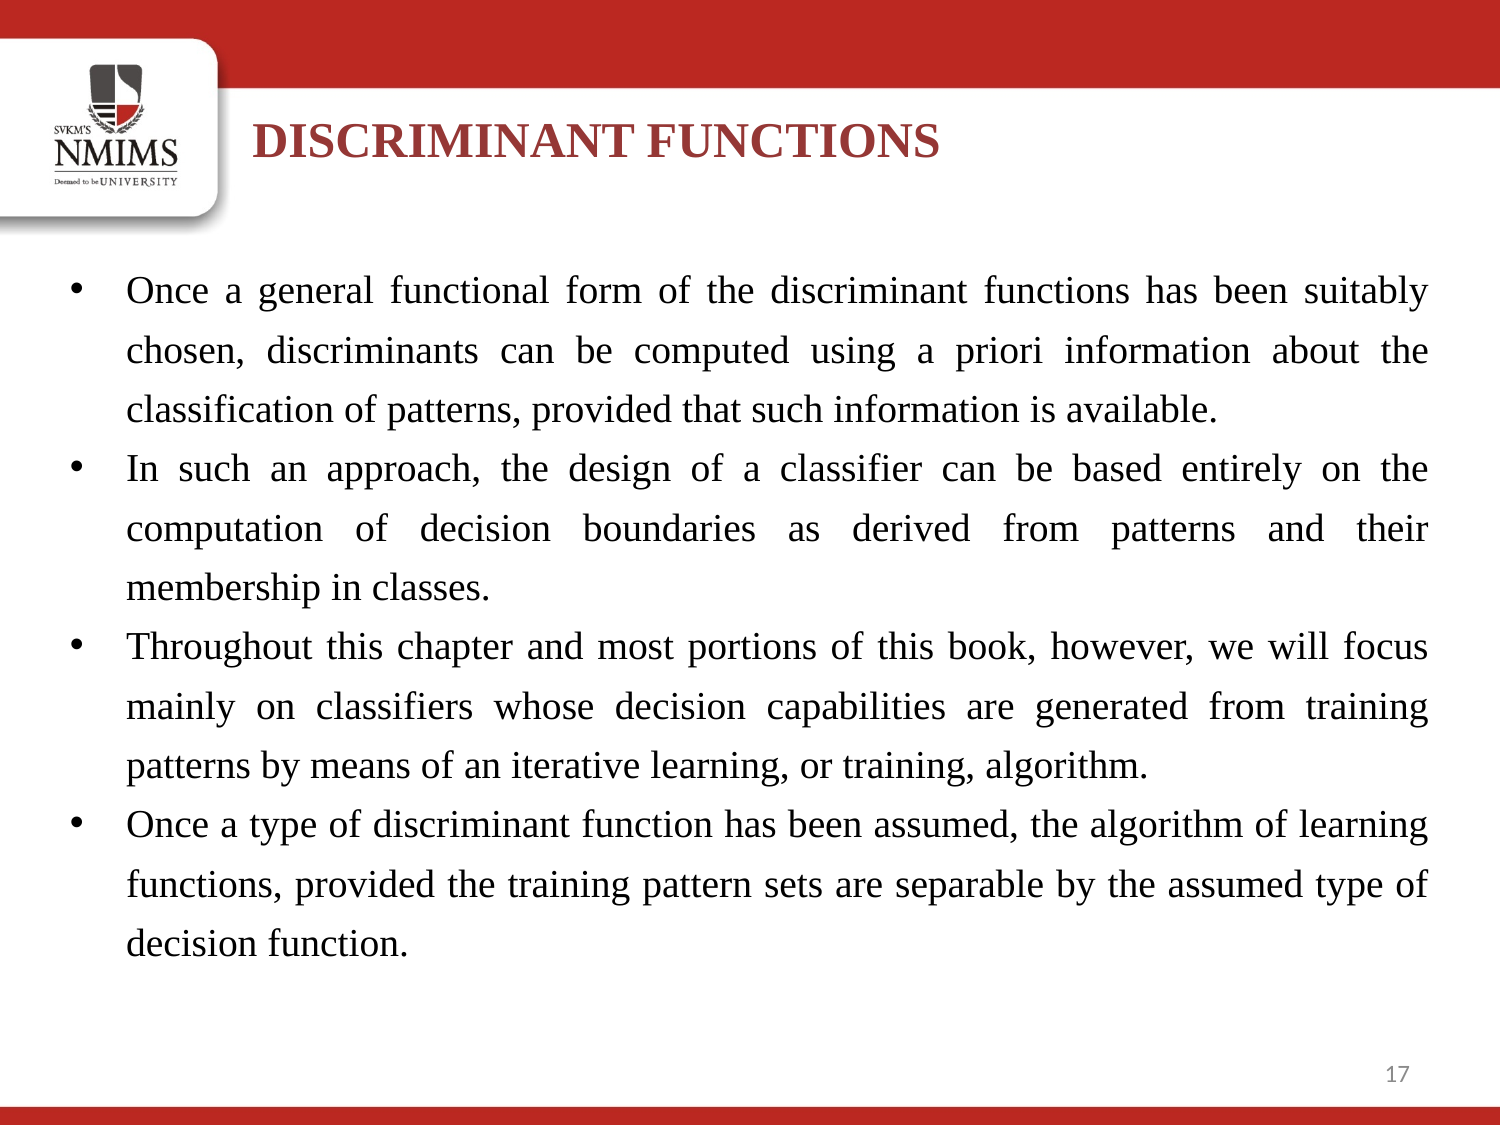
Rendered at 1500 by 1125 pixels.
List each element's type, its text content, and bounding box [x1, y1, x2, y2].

slide_number 17 [1074, 1042, 1425, 1103]
text_box Once a general functional form of the discriminant functions has been suitably chosen, discriminants can be computed using a priori information about the classification of patterns, provided that such information is available. In such an approach, the design of a classifier can be based entirely on the computation of decision boundaries as derived from patterns and their membership in classes. Throughout this chapter and most portions of this book, however, we will focus mainly on classifiers whose decision capabilities are generated from training patterns by means of an iterative learning, or training, algorithm. Once a type of discriminant function has been assumed, the algorithm of learning functions, provided the training pattern sets are separable by the assumed type of decision function. [55, 244, 1445, 972]
picture [0, 0, 1500, 1125]
text_box DISCRIMINANT FUNCTIONS [237, 99, 1338, 175]
